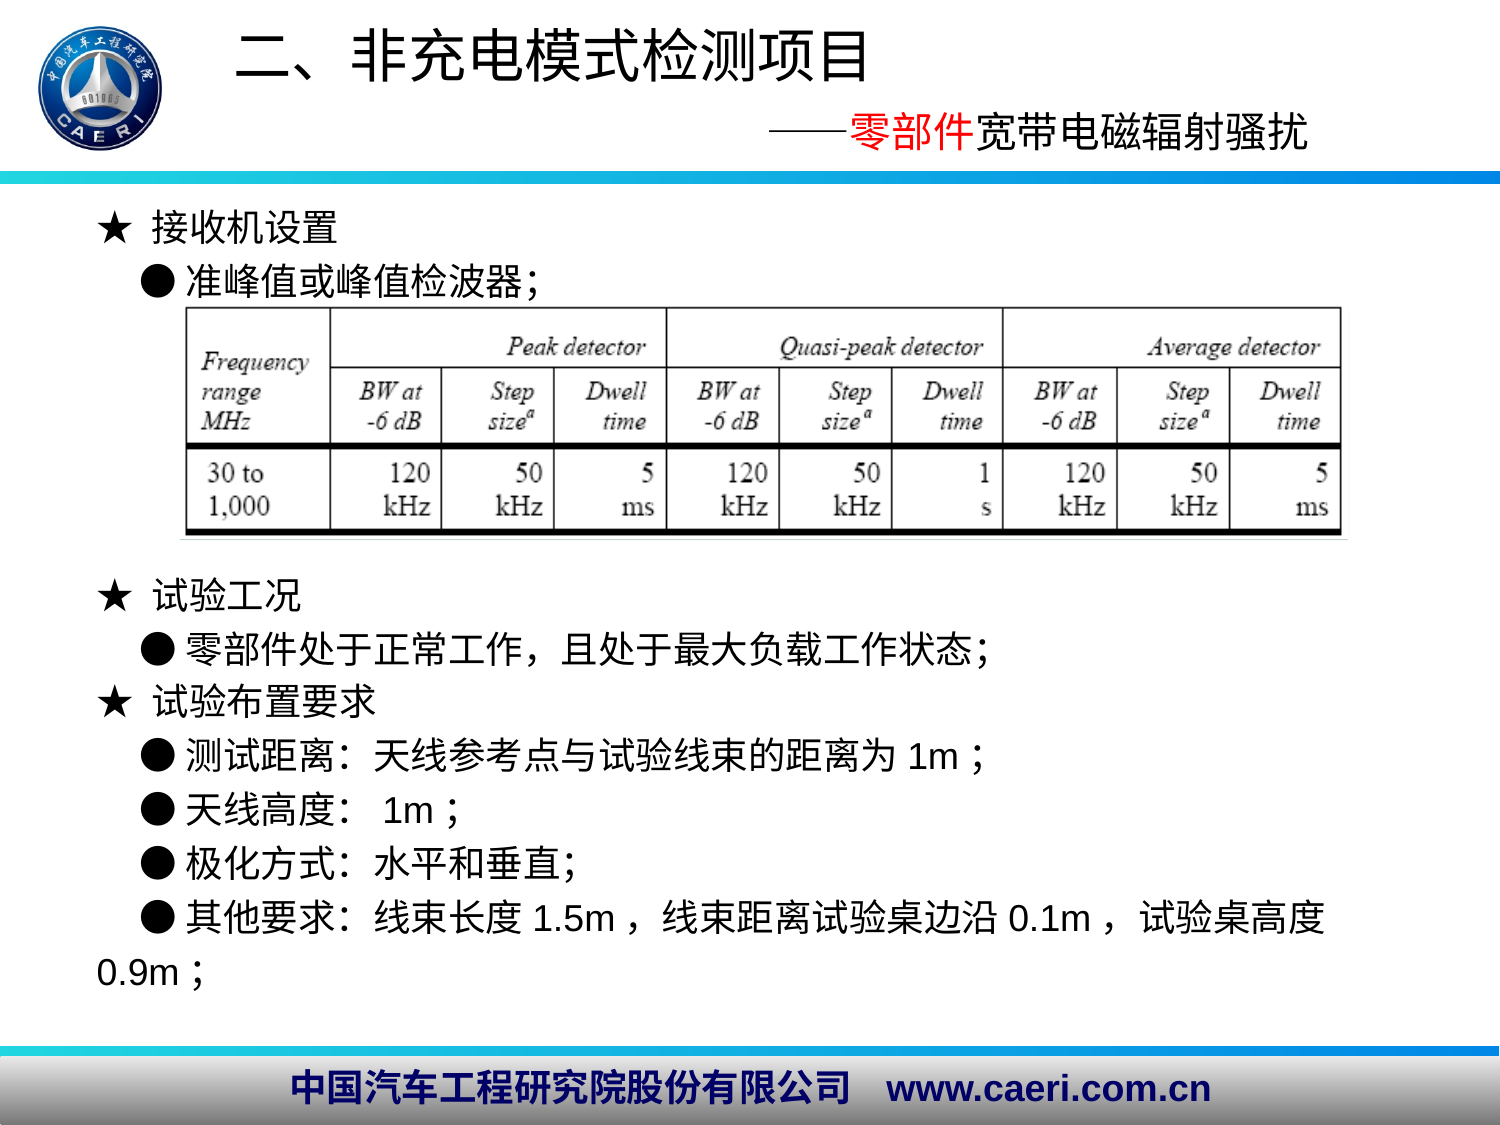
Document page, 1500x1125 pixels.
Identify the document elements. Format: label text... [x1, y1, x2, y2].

title 二、非充电模式检测项目 ——零部件宽带电磁辐射骚扰 [218, 11, 1425, 164]
text_box ★ 接收机设置 ●准峰值或峰值检波器； [82, 187, 1383, 311]
picture [178, 304, 1348, 540]
picture [35, 23, 164, 153]
text_box ★ 试验工况 ●零部件处于正常工作，且处于最大负载工作状态； [81, 555, 1418, 661]
text_box ★ 试验布置要求 ●测试距离：天线参考点与试验线束的距离为1m； ●天线高度：1m； ●极化方式：水平和垂直； ●其他要求：线束长度1.5m，线束距离试验桌边沿0.1m，试验桌高度0.9m； [81, 661, 1418, 1000]
